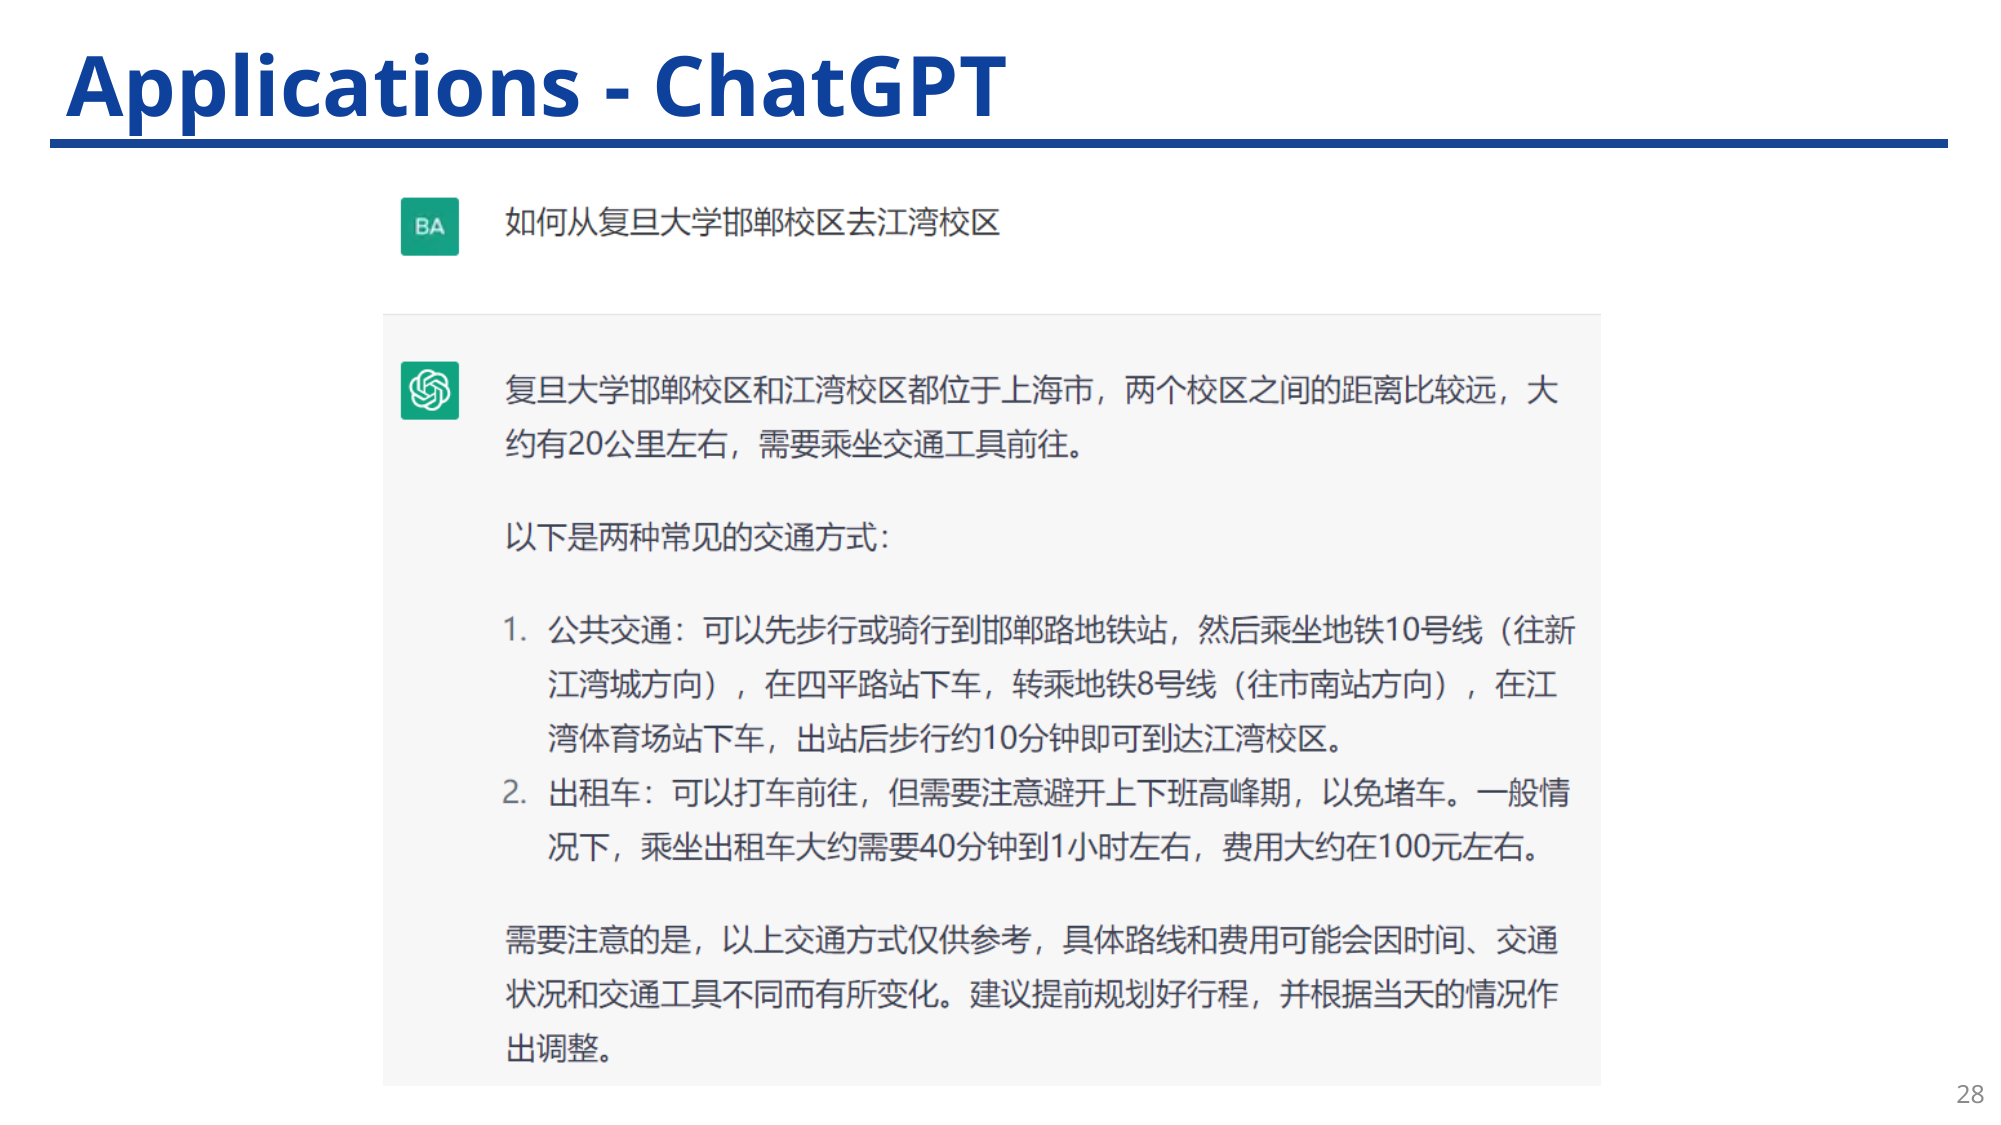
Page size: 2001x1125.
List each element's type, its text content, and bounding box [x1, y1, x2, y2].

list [383, 181, 1601, 1086]
title Applications - ChatGPT [51, 39, 1947, 140]
slide_number 28 [1899, 1065, 2000, 1125]
